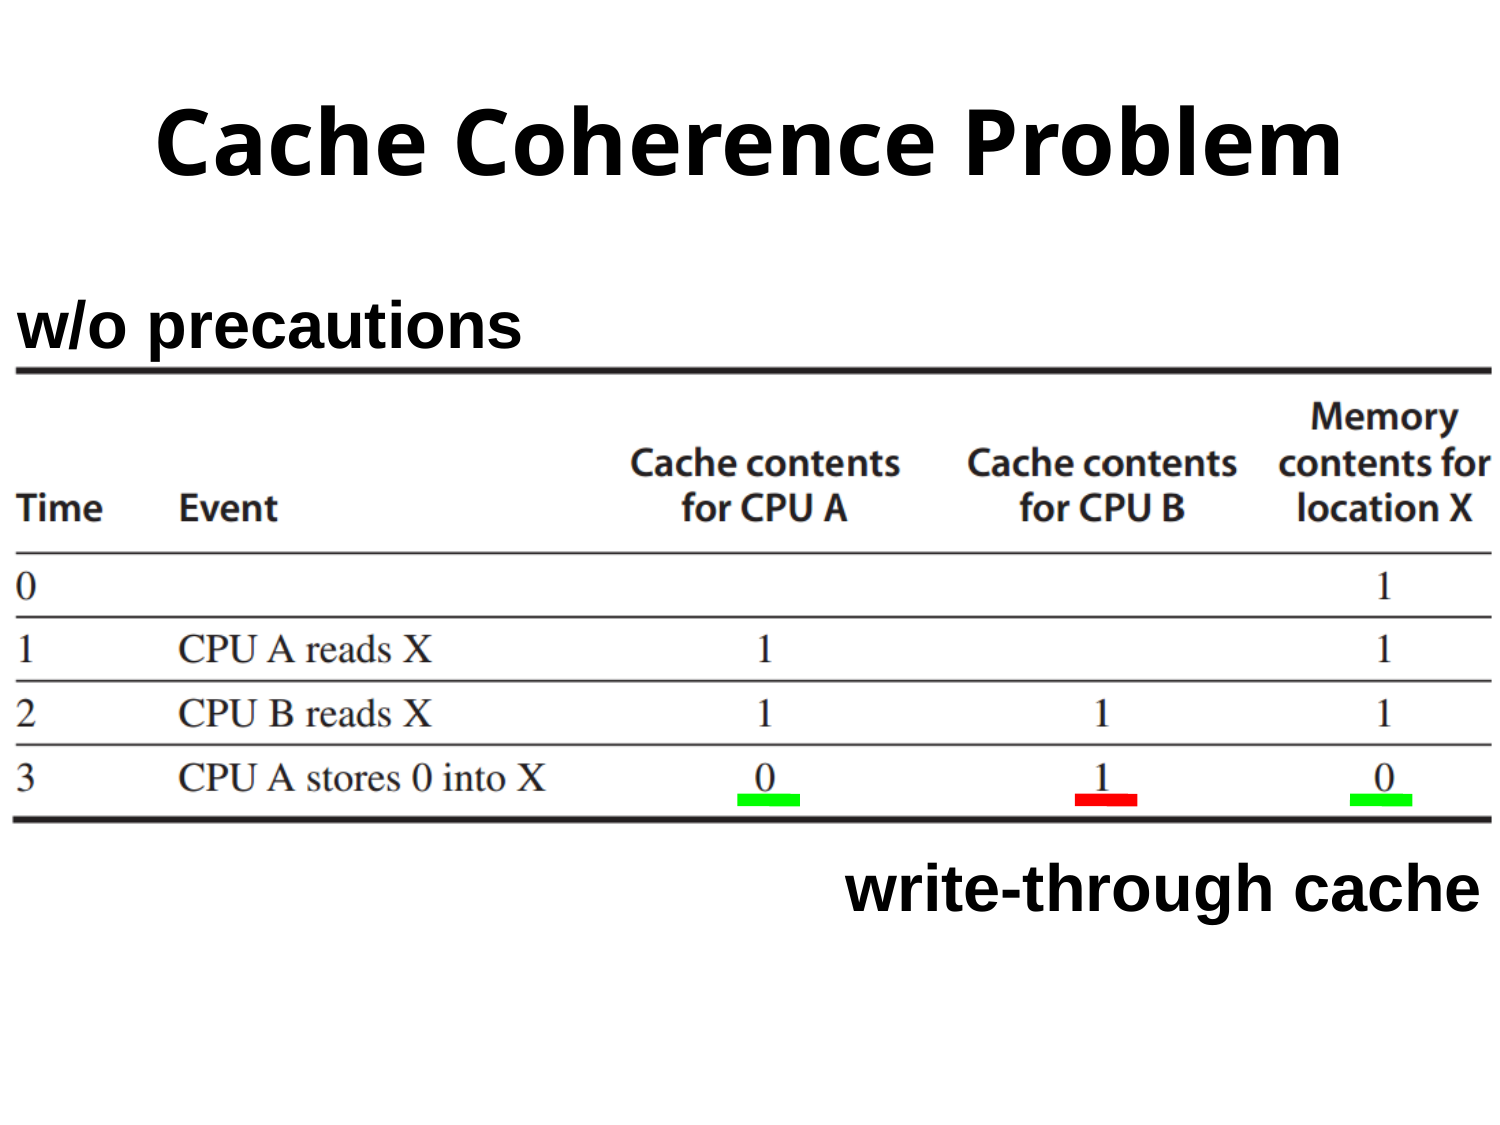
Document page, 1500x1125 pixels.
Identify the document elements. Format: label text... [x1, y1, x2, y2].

title Cache Coherence Problem [75, 45, 1425, 233]
picture [0, 363, 1500, 828]
text_box w/o precautions [2, 274, 540, 362]
text_box write-through cache [830, 837, 1498, 933]
